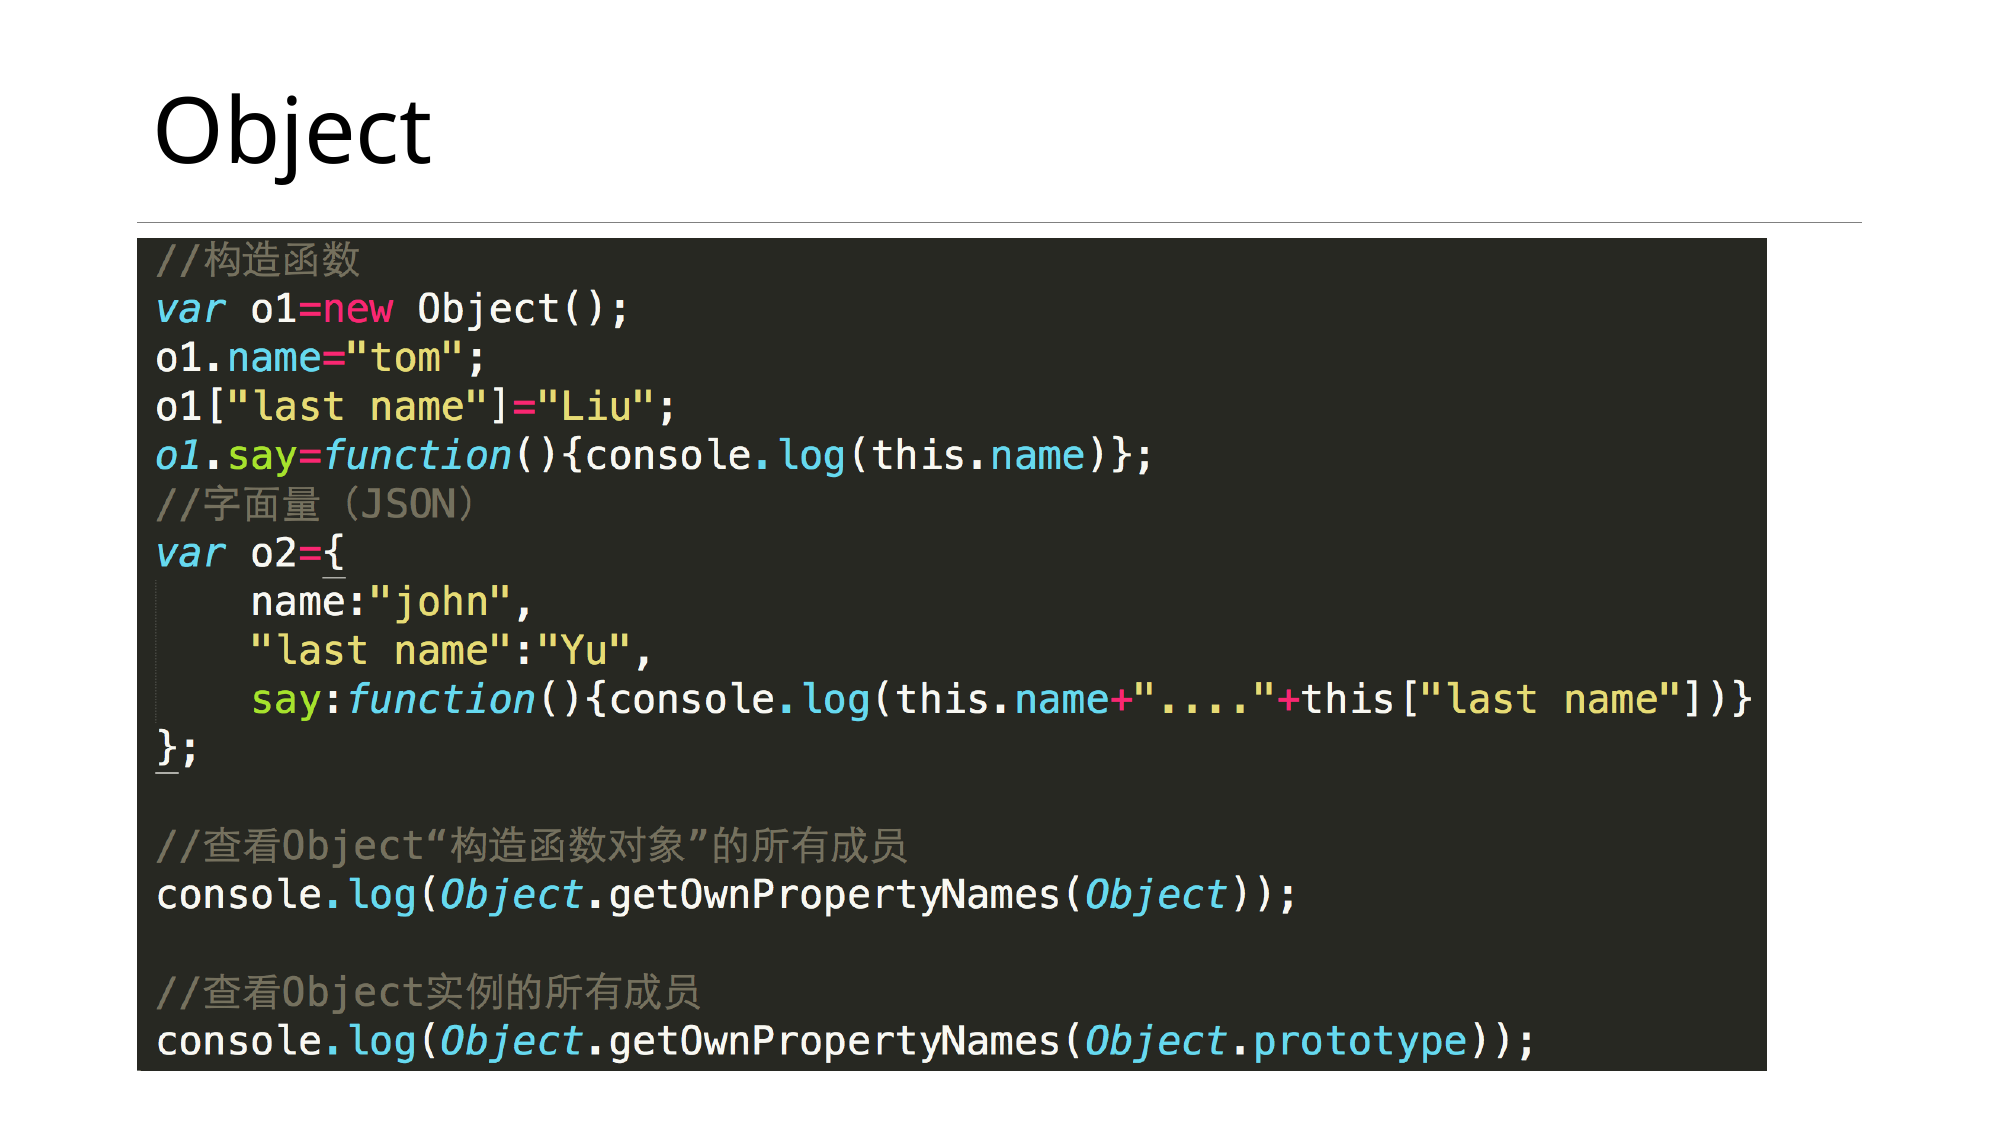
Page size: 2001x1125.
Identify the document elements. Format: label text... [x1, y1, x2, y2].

title Object [137, 44, 1863, 223]
picture [137, 238, 1767, 1072]
